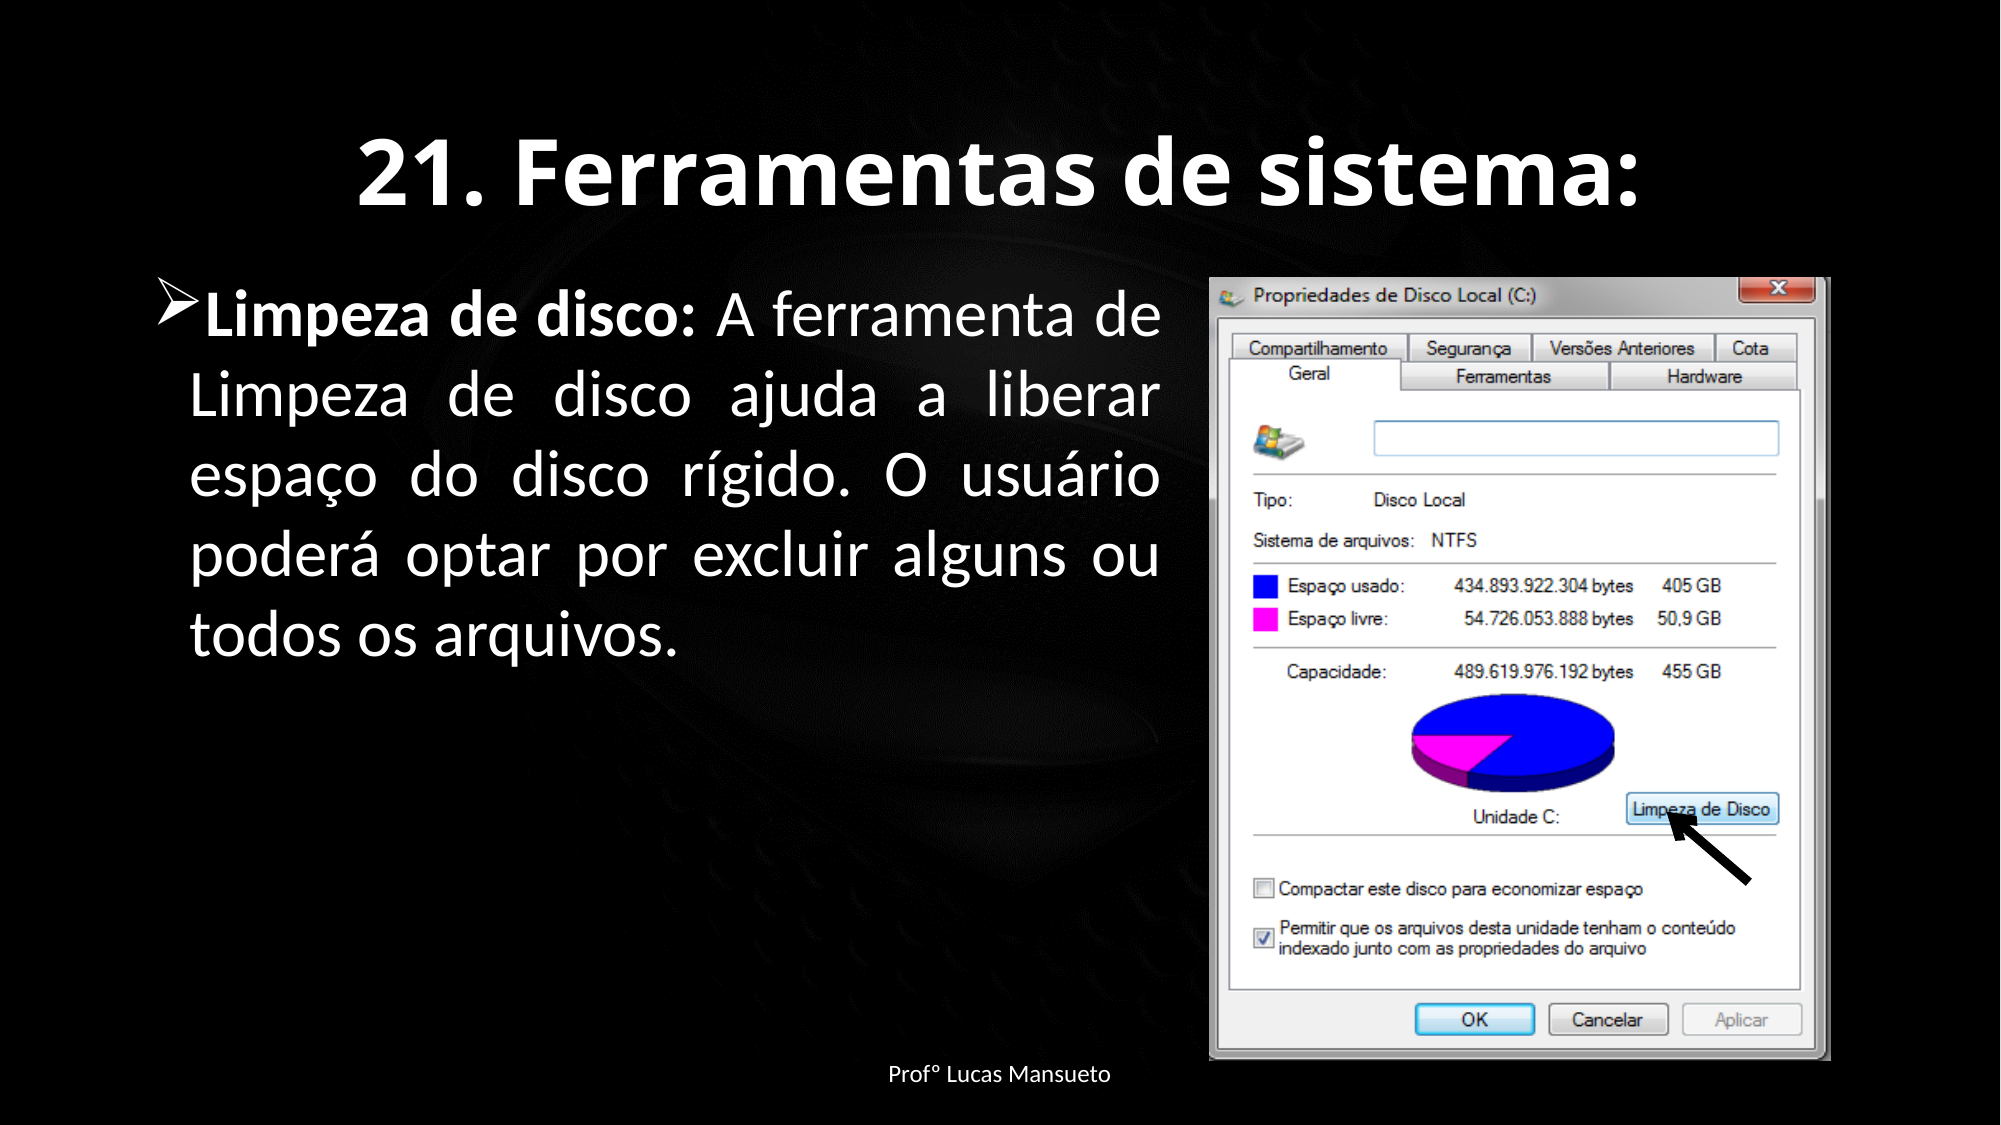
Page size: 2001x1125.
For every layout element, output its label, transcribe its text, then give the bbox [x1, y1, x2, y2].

picture [0, 0, 2001, 1125]
text_box 21. Ferramentas de sistema: [137, 59, 1863, 277]
text_box Limpeza de disco: A ferramenta de Limpeza de disco ajuda a liberar espaço do disco rígido. O usuário poderá optar por excluir alguns ou todos os arquivos. [137, 262, 1178, 1005]
text_box Profº Lucas Mansueto [662, 1042, 1338, 1103]
